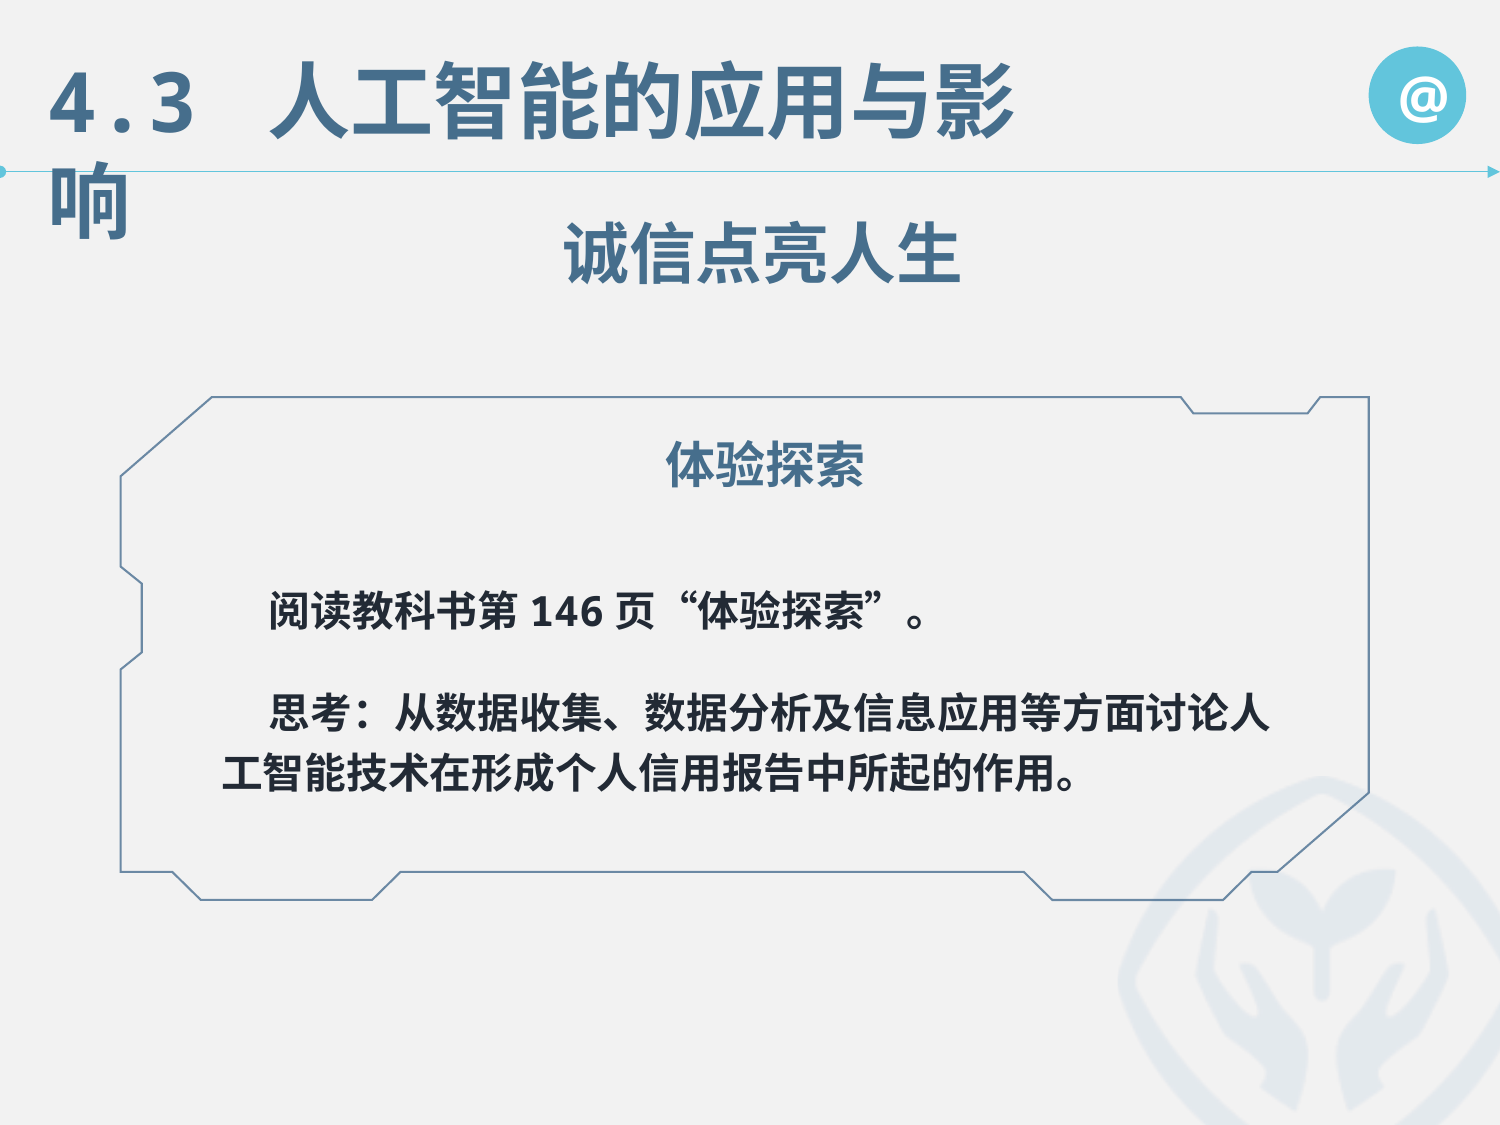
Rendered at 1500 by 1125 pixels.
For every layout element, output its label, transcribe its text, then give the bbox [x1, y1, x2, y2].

text_box 4.3 人工智能的应用与影响 [32, 172, 1076, 257]
text_box 体验探索 阅读教科书第146页“体验探索”。 思考：从数据收集、数据分析及信息应用等方面讨论人工智能技术在形成个人信用报告中所起的作用。 [206, 426, 1325, 804]
text_box 诚信点亮人生 [547, 257, 984, 300]
text_box @ [1368, 46, 1467, 145]
text_box 4.3 人工智能的应用与影响 [32, 41, 1076, 171]
text_box [119, 395, 1370, 902]
picture [1117, 776, 1500, 1125]
